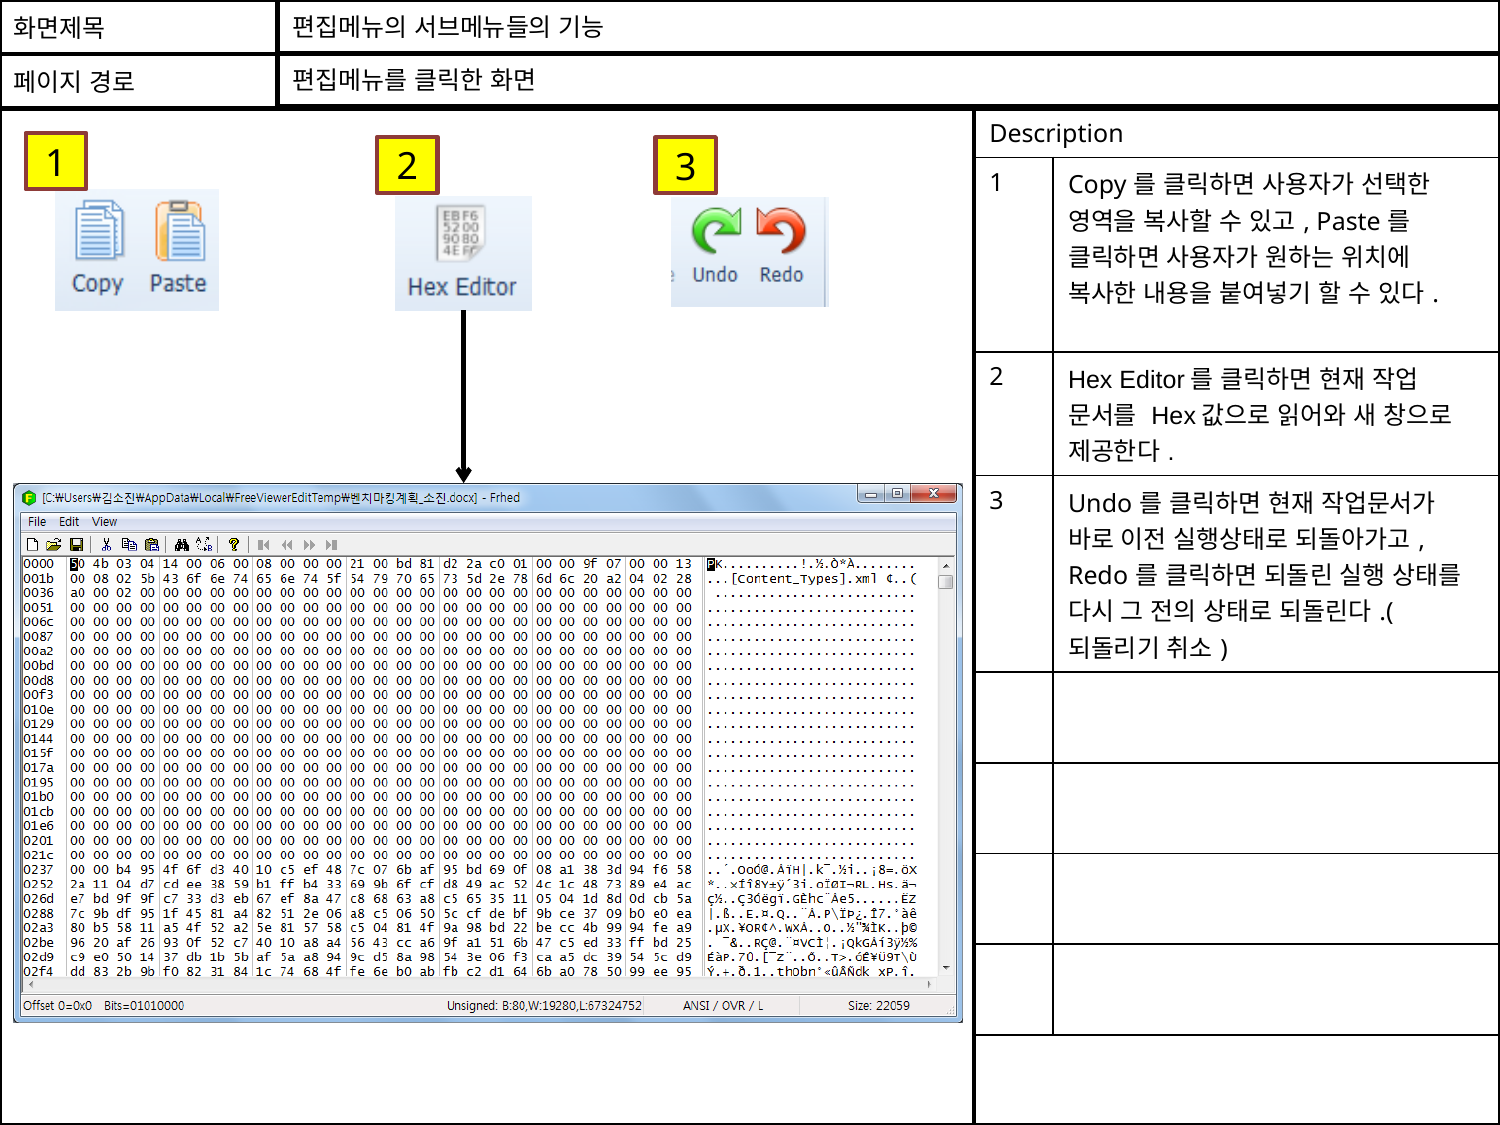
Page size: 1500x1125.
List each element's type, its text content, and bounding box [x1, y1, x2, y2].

text_box [0, 111, 972, 1125]
table_cell [975, 945, 1052, 1034]
table_cell [975, 854, 1052, 943]
table_cell [975, 673, 1052, 762]
text_box 화면제목 [0, 0, 275, 52]
table_cell Hex Editor를 클릭하면 현재 작업 문서를 Hex값으로 읽어와 새 창으로 제공한다. [1054, 353, 1499, 475]
table_cell [1054, 854, 1499, 943]
text_box 페이지 경로 [0, 52, 279, 111]
table_cell [975, 764, 1052, 853]
picture [395, 196, 532, 311]
picture [13, 482, 963, 1023]
table_cell [1054, 945, 1499, 1034]
table_cell Undo를 클릭하면 현재 작업문서가 바로 이전 실행상태로 되돌아가고, Redo를 클릭하면 되돌린 실행 상태를 다시 그 전의 상태로 되돌린다.(되돌리기 취소) [1054, 476, 1499, 671]
text_box 편집메뉴를 클릭한 화면 [276, 51, 1500, 109]
table_cell 3 [975, 476, 1052, 671]
table_cell [1054, 764, 1499, 853]
table_cell 2 [975, 353, 1052, 475]
table_header Description [975, 109, 1499, 157]
table_cell [1054, 673, 1499, 762]
text_box 1 [24, 131, 88, 191]
table_cell 1 [975, 158, 1052, 351]
text_box 3 [653, 135, 718, 195]
table_cell Copy를 클릭하면 사용자가 선택한 영역을 복사할 수 있고, Paste를 클릭하면 사용자가 원하는 위치에 복사한 내용을 붙여넣기 할 수 있다. [1054, 158, 1499, 351]
picture [670, 196, 830, 307]
text_box [972, 106, 1500, 1125]
picture [55, 189, 219, 311]
text_box 편집메뉴의 서브메뉴들의 기능 [275, 0, 1500, 55]
text_box 2 [375, 135, 440, 195]
